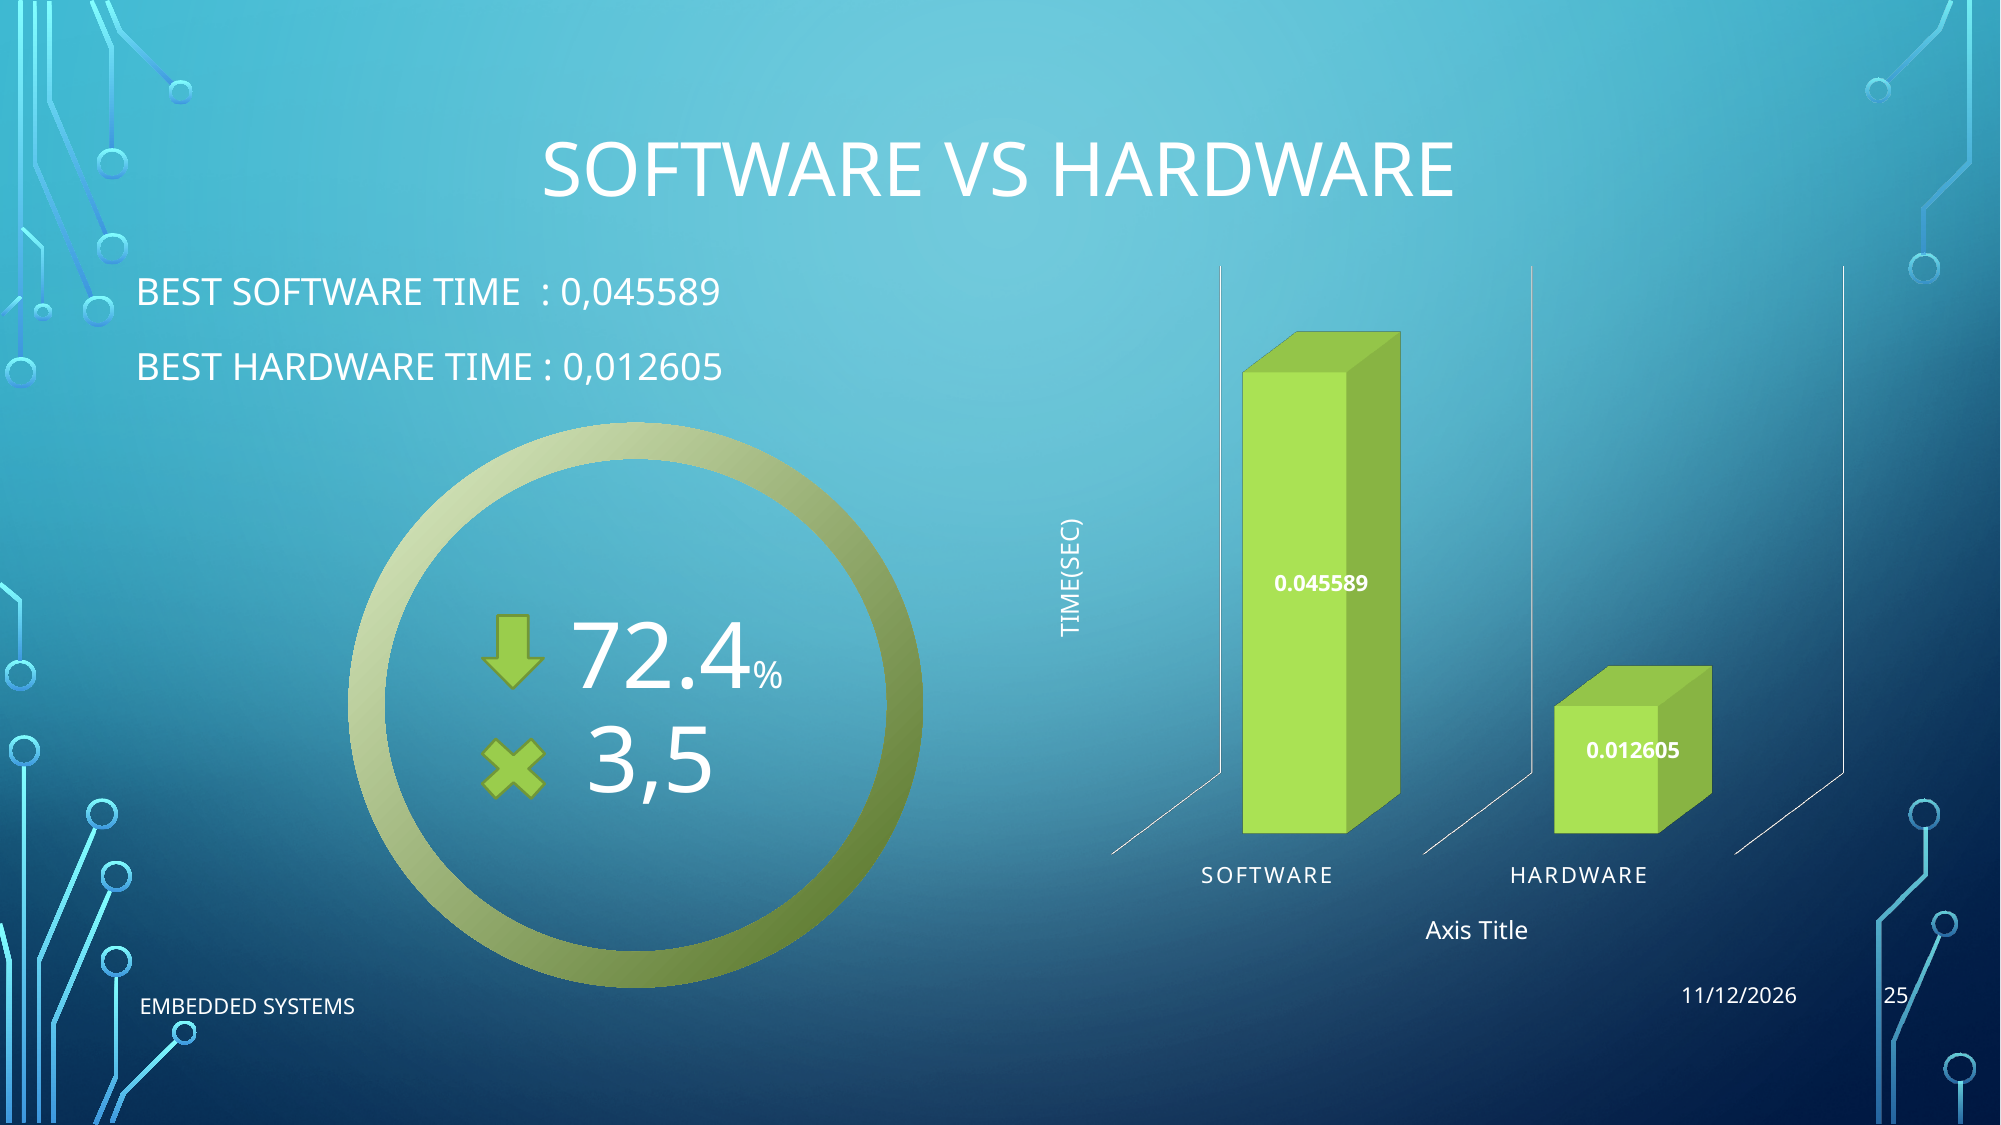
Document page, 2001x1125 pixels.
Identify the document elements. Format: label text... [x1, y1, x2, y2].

footer EMBEDDED SYSTEMS [124, 975, 1148, 1036]
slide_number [1362, 980, 1796, 1027]
text_box 72.4% [555, 589, 867, 714]
text_box [347, 421, 925, 989]
chart [1018, 251, 1861, 980]
text_box 3,5 [572, 693, 905, 818]
list BEST SOFTWARE TIME : 0,045589 BEST HARDWARE TIME : 0,012605 [120, 251, 1018, 820]
title SOFTWARE VS HARDWARE [187, 50, 1813, 251]
slide_number 25 [1796, 966, 1924, 1027]
text_box [481, 614, 545, 690]
text_box [481, 737, 546, 800]
